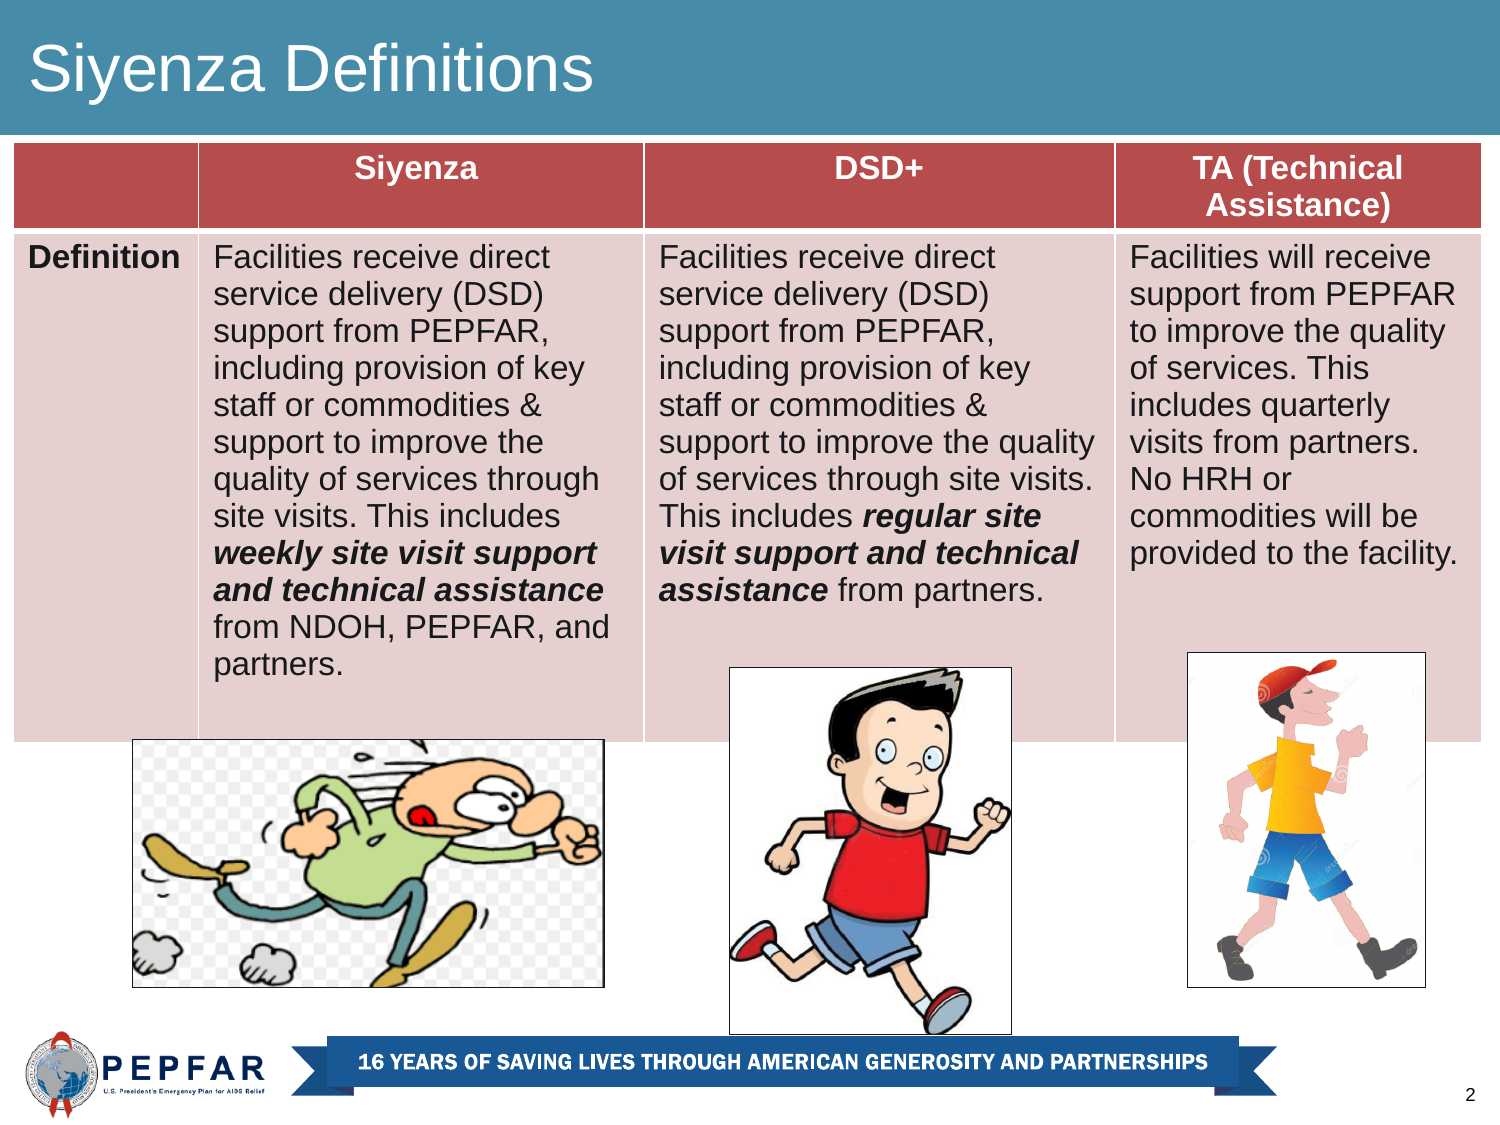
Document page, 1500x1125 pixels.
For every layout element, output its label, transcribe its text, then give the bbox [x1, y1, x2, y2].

picture [25, 1031, 267, 1119]
table_cell Facilities receive direct service delivery (DSD) support from PEPFAR, including provision of key staff or commodities & support to improve the quality of services through site visits. This includes weekly site visit support and technical assistance from NDOH, PEPFAR, and partners. [199, 234, 643, 742]
table_cell Facilities will receive support from PEPFAR to improve the quality of services. This includes quarterly visits from partners. No HRH or commodities will be provided to the facility. [1116, 234, 1481, 742]
picture [132, 739, 605, 988]
table_header [14, 143, 198, 228]
table_cell Definition [14, 234, 198, 742]
picture [1187, 652, 1426, 988]
table_header TA (Technical Assistance) [1116, 143, 1481, 228]
table_header Siyenza [199, 143, 643, 228]
table_header DSD+ [645, 143, 1114, 228]
list Siyenza Definitions [28, 33, 1467, 109]
table_cell Facilities receive direct service delivery (DSD) support from PEPFAR, including provision of key staff or commodities & support to improve the quality of services through site visits. This includes regular site visit support and technical assistance from partners. [645, 234, 1114, 742]
picture [729, 667, 1012, 1035]
